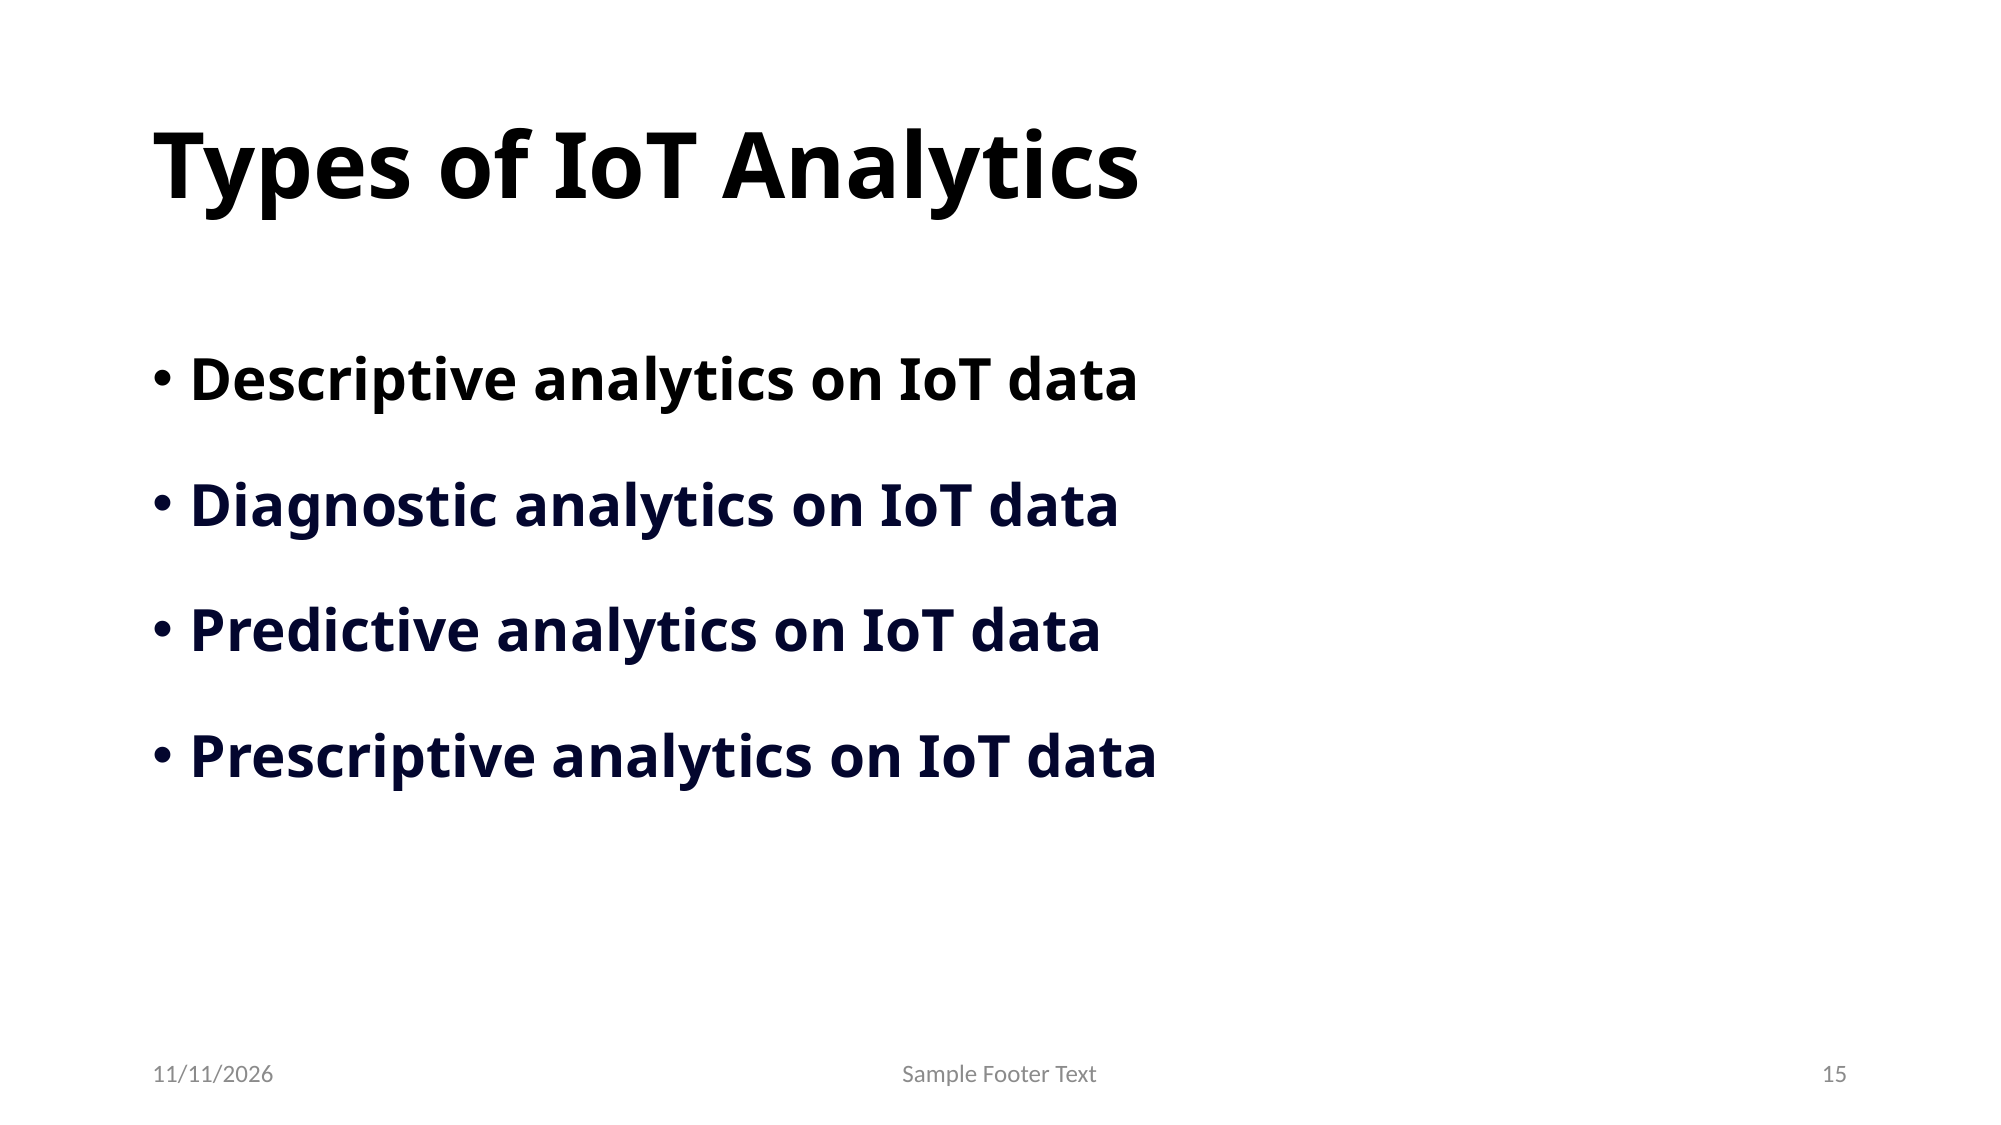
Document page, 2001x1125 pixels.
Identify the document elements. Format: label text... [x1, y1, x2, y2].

footer Sample Footer Text [662, 1042, 1338, 1103]
list Descriptive analytics on IoT data Diagnostic analytics on IoT data Predictive analytics on IoT data Prescriptive analytics on IoT data [137, 299, 1863, 1014]
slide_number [137, 1042, 588, 1103]
title Types of IoT Analytics [137, 59, 1863, 278]
slide_number 15 [1412, 1042, 1863, 1103]
